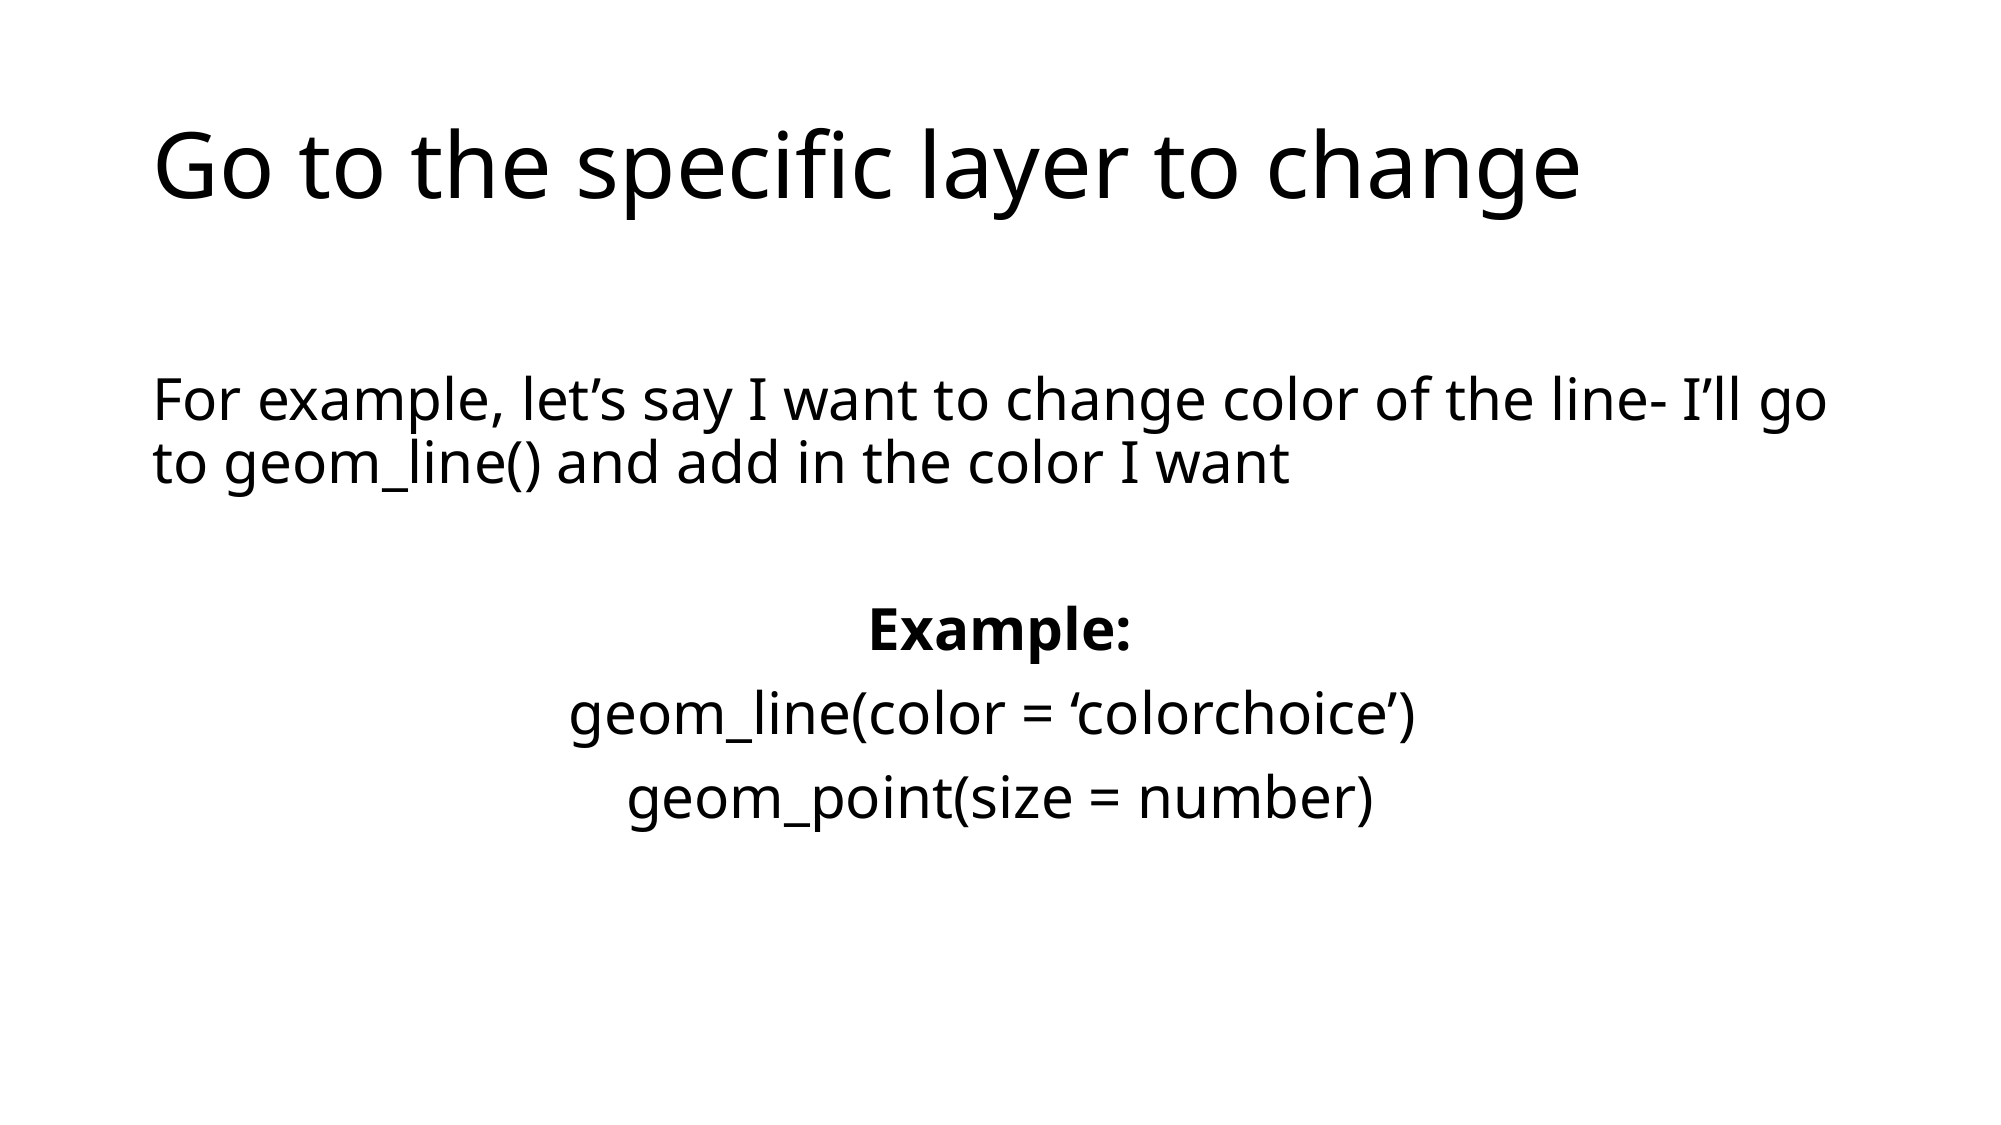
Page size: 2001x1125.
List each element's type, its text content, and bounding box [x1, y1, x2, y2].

list For example, let’s say I want to change color of the line- I’ll go to geom_line() and add in the color I want Example: geom_line(color = ‘colorchoice’) geom_point(size = number) [137, 299, 1863, 1014]
title Go to the specific layer to change [137, 59, 1863, 278]
